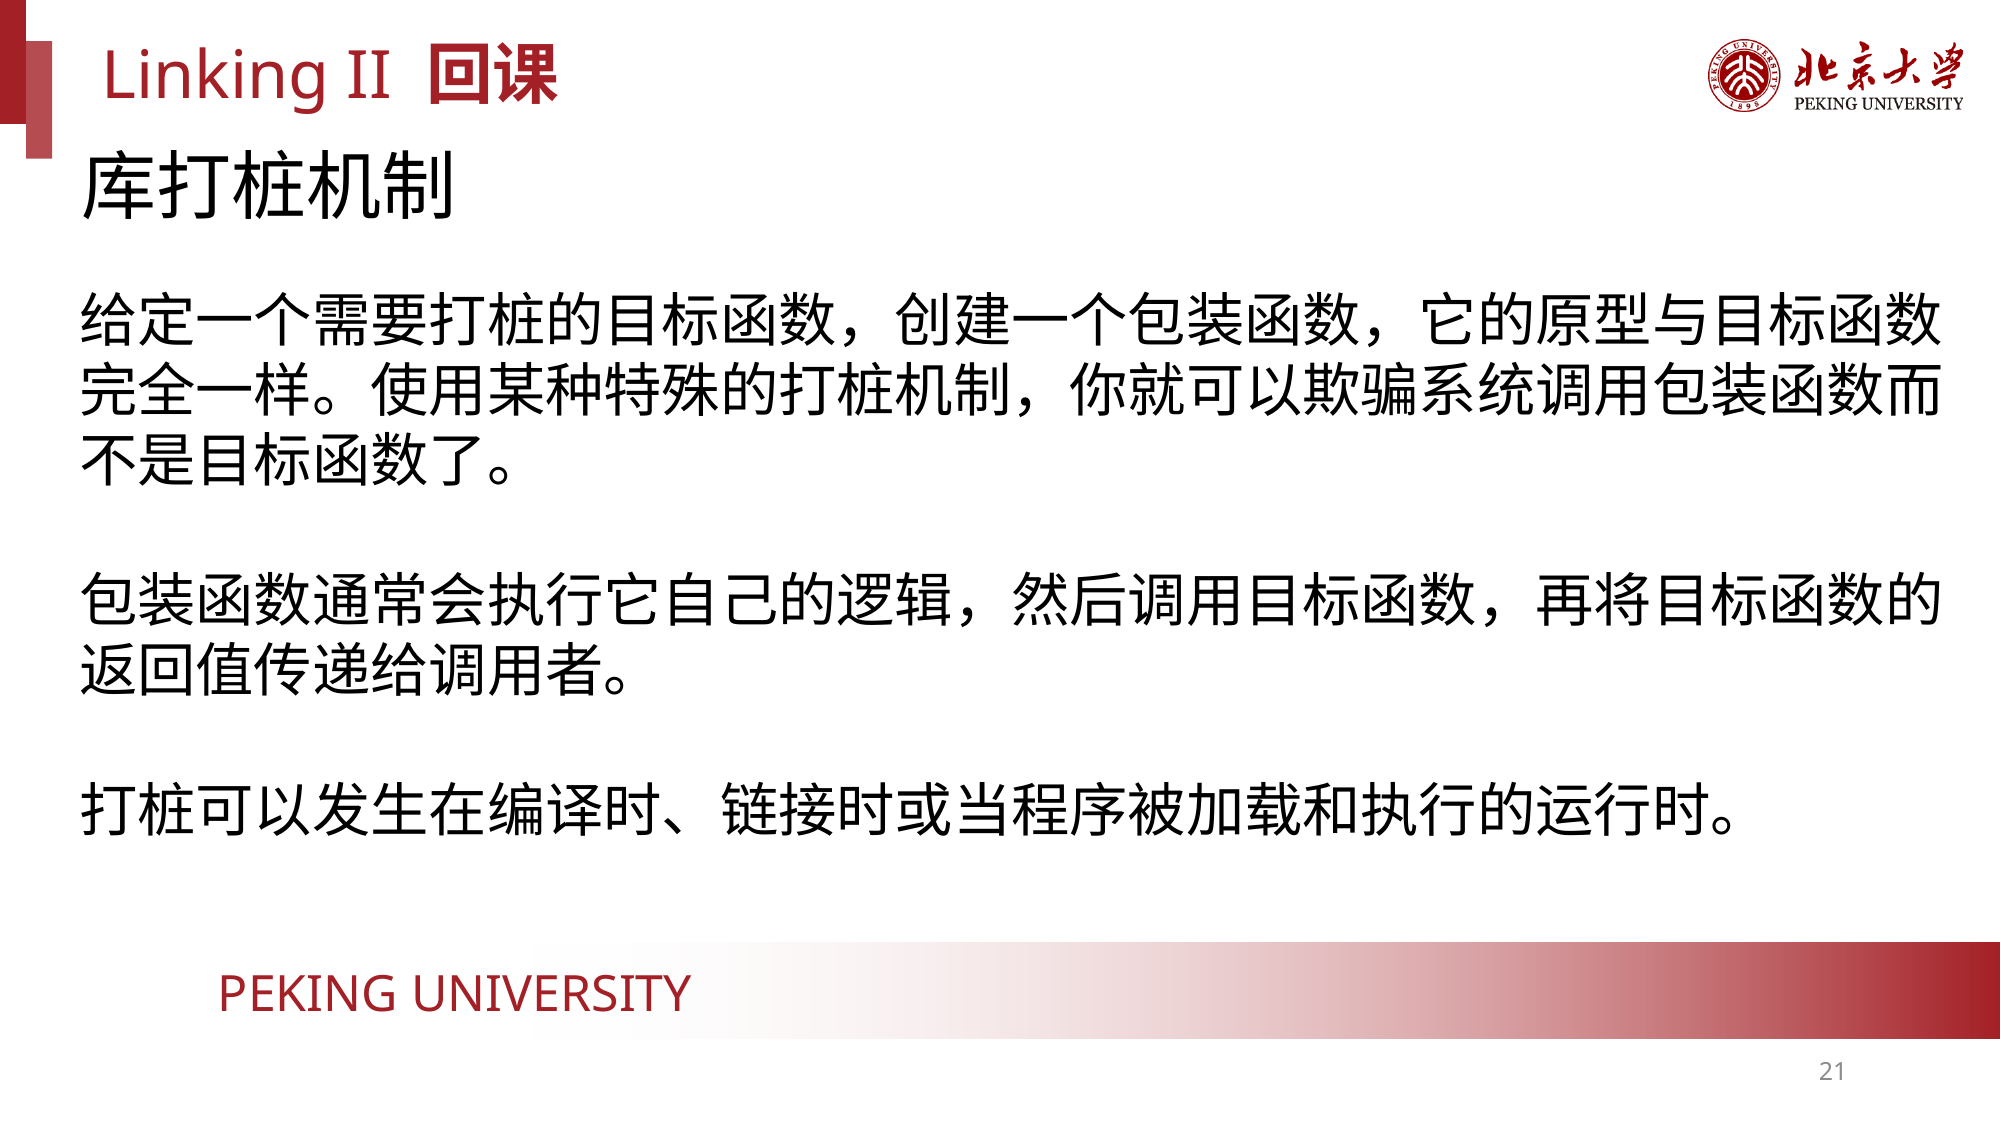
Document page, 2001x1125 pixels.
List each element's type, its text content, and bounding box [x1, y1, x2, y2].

text_box PEKING UNIVERSITY [203, 954, 1009, 1029]
picture [1708, 39, 1963, 115]
text_box 给定一个需要打桩的目标函数，创建一个包装函数，它的原型与目标函数完全一样。使用某种特殊的打桩机制，你就可以欺骗系统调用包装函数而不是目标函数了。 包装函数通常会执行它自己的逻辑，然后调用目标函数，再将目标函数的返回值传递给调用者。 打桩可以发生在编译时、链接时或当程序被加载和执行的运行时。 [64, 135, 1972, 851]
text_box Linking II 回课 [86, 24, 575, 120]
slide_number 21 [1412, 1042, 1863, 1103]
text_box 库打桩机制 [73, 107, 957, 135]
text_box [529, 941, 2000, 1039]
